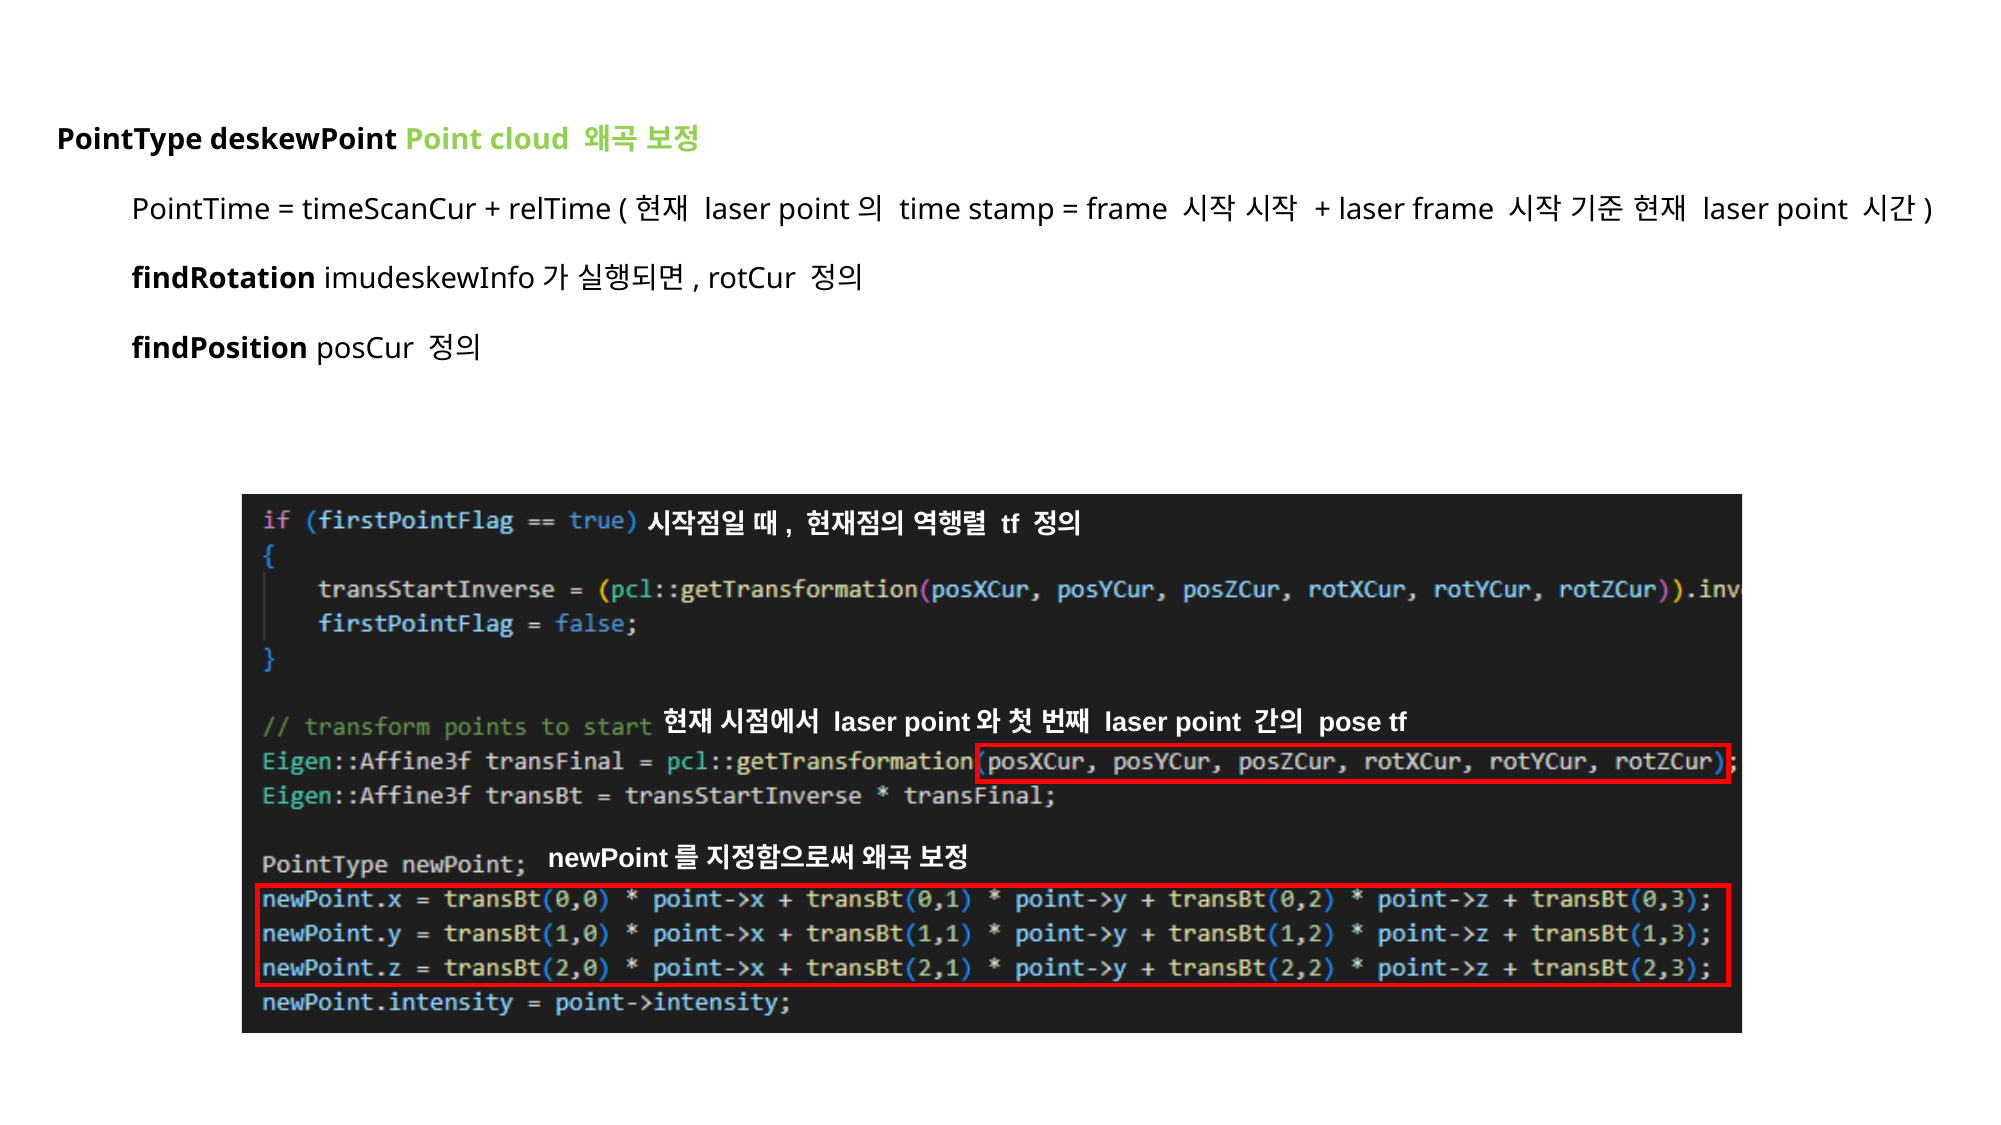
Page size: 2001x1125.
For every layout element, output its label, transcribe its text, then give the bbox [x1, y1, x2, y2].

text_box PointType deskewPoint Point cloud 왜곡 보정 PointTime = timeScanCur + relTime (현재 laser point의 time stamp = frame 시작 시작 + laser frame 시작 기준 현재 laser point 시간) findRotation imudeskewInfo가 실행되면, rotCur 정의 findPosition posCur 정의 [41, 72, 1959, 377]
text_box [241, 494, 1758, 1033]
